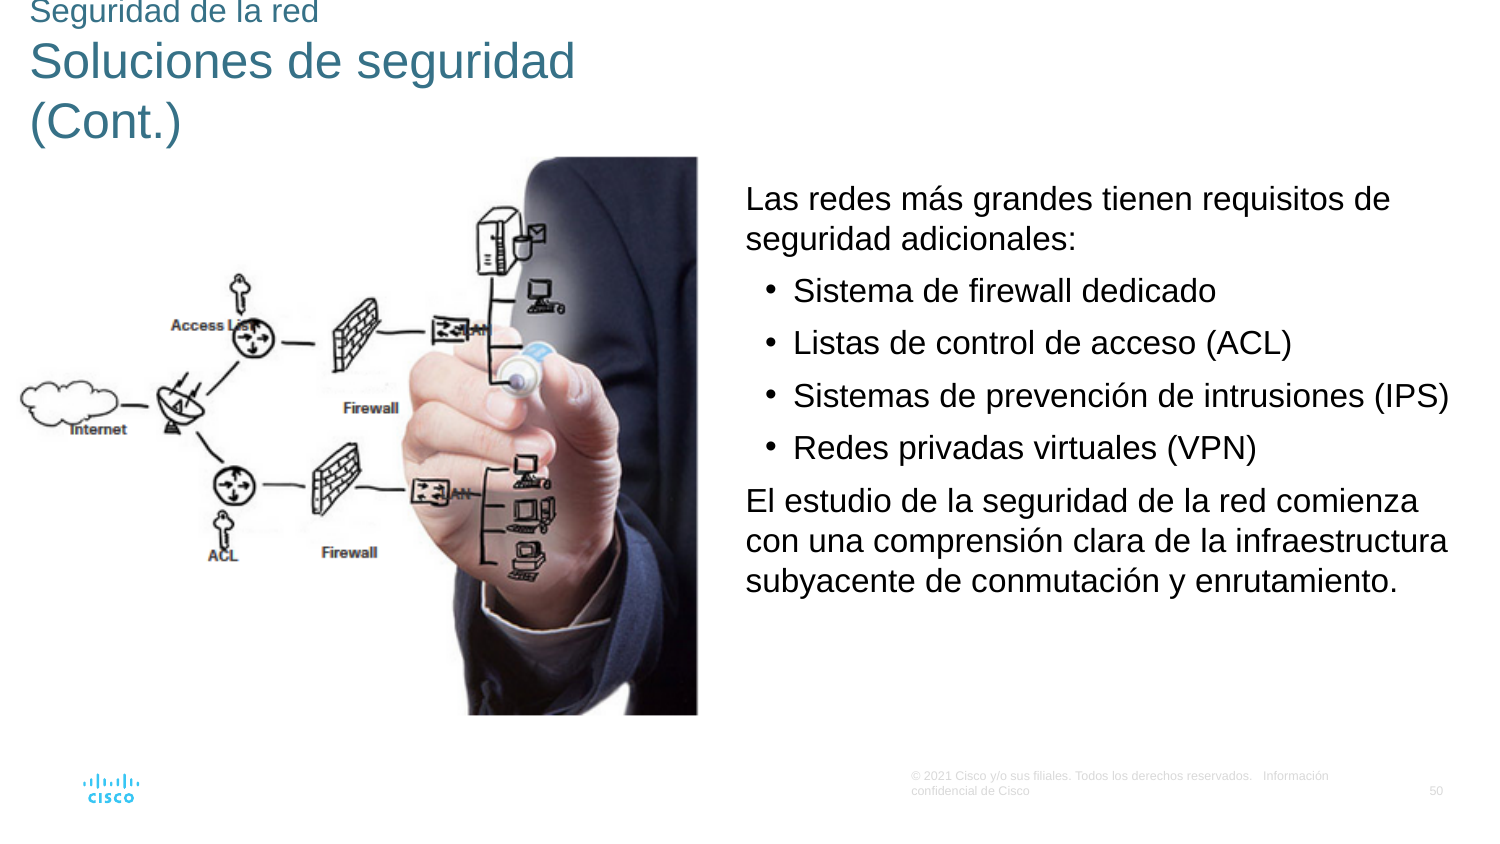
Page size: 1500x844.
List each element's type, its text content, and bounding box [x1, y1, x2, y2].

picture [14, 154, 708, 727]
title Seguridad de la red Soluciones de seguridad (Cont.) [14, 6, 612, 131]
list Las redes más grandes tienen requisitos de seguridad adicionales: Sistema de firewall dedicado Listas de control de acceso (ACL) Sistemas de prevención de intrusiones (IPS) Redes privadas virtuales (VPN) El estudio de la seguridad de la red comienza con una comprensión clara de la infraestructura subyacente de conmutación y enrutamiento. [712, 169, 1486, 689]
